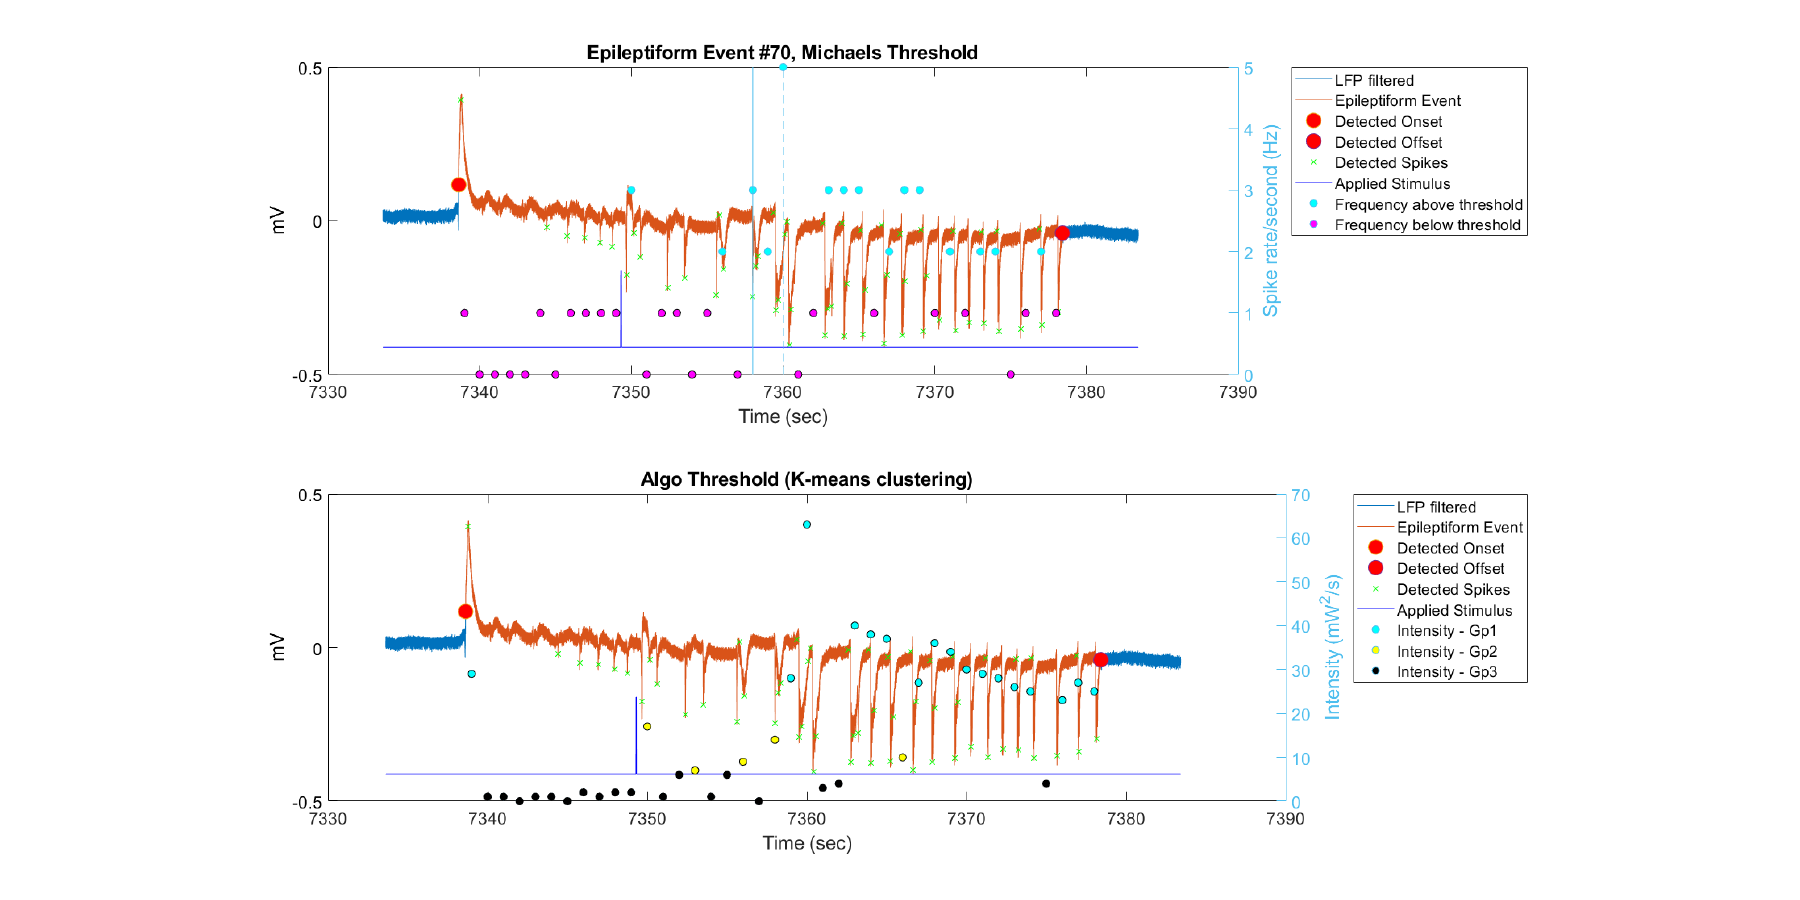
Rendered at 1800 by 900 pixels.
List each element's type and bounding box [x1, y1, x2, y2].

picture [126, 0, 1674, 900]
